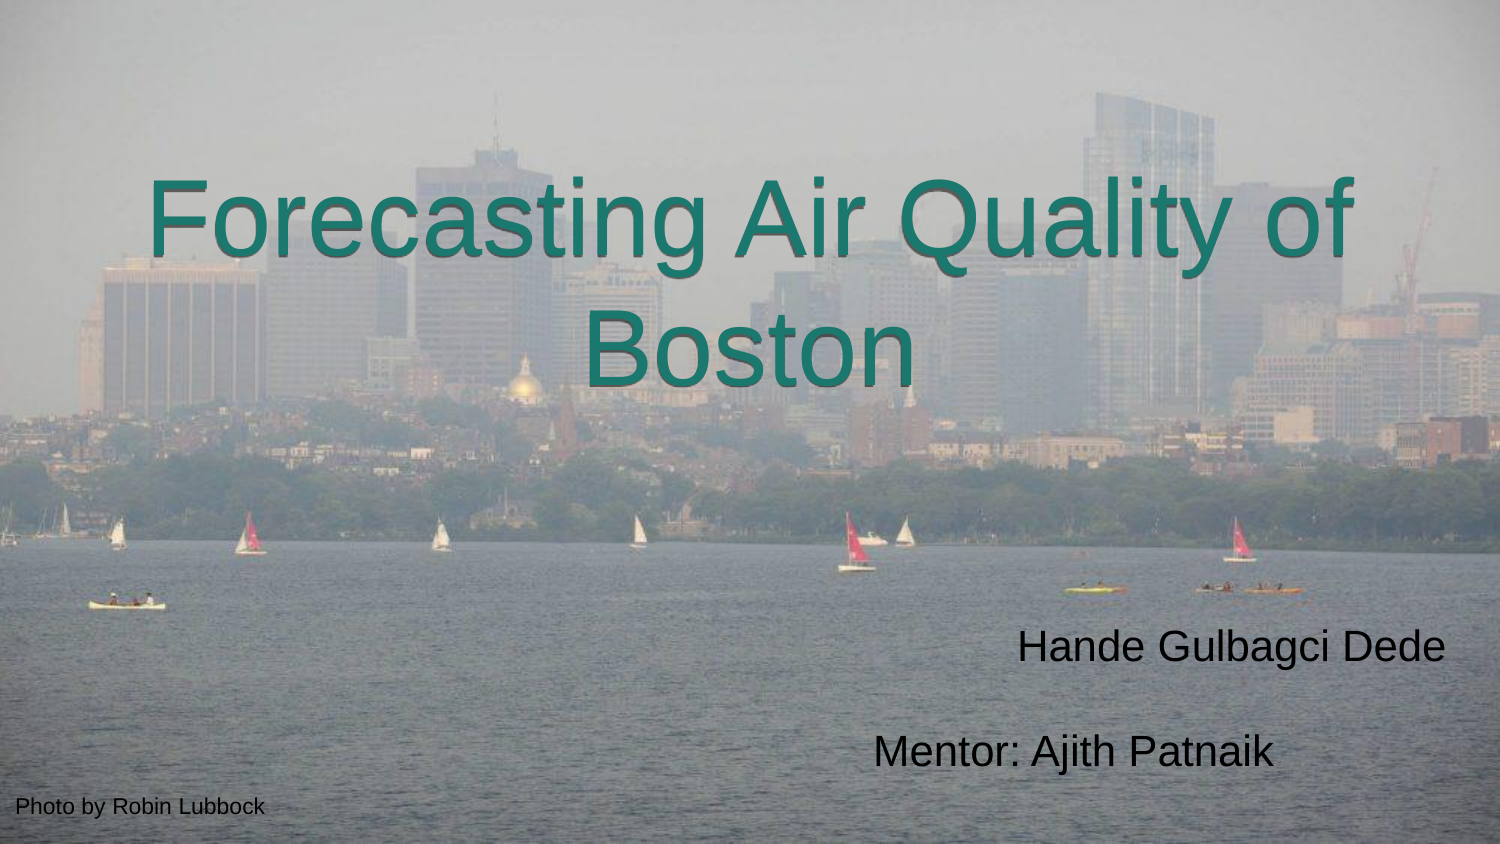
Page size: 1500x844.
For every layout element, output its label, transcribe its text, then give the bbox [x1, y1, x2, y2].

title Forecasting Air Quality of Boston [51, 85, 1449, 422]
subtitle Hande Gulbagci Dede Mentor: Ajith Patnaik [64, 603, 1462, 795]
text_box Photo by Robin Lubbock [0, 778, 383, 834]
picture [0, 0, 1500, 844]
